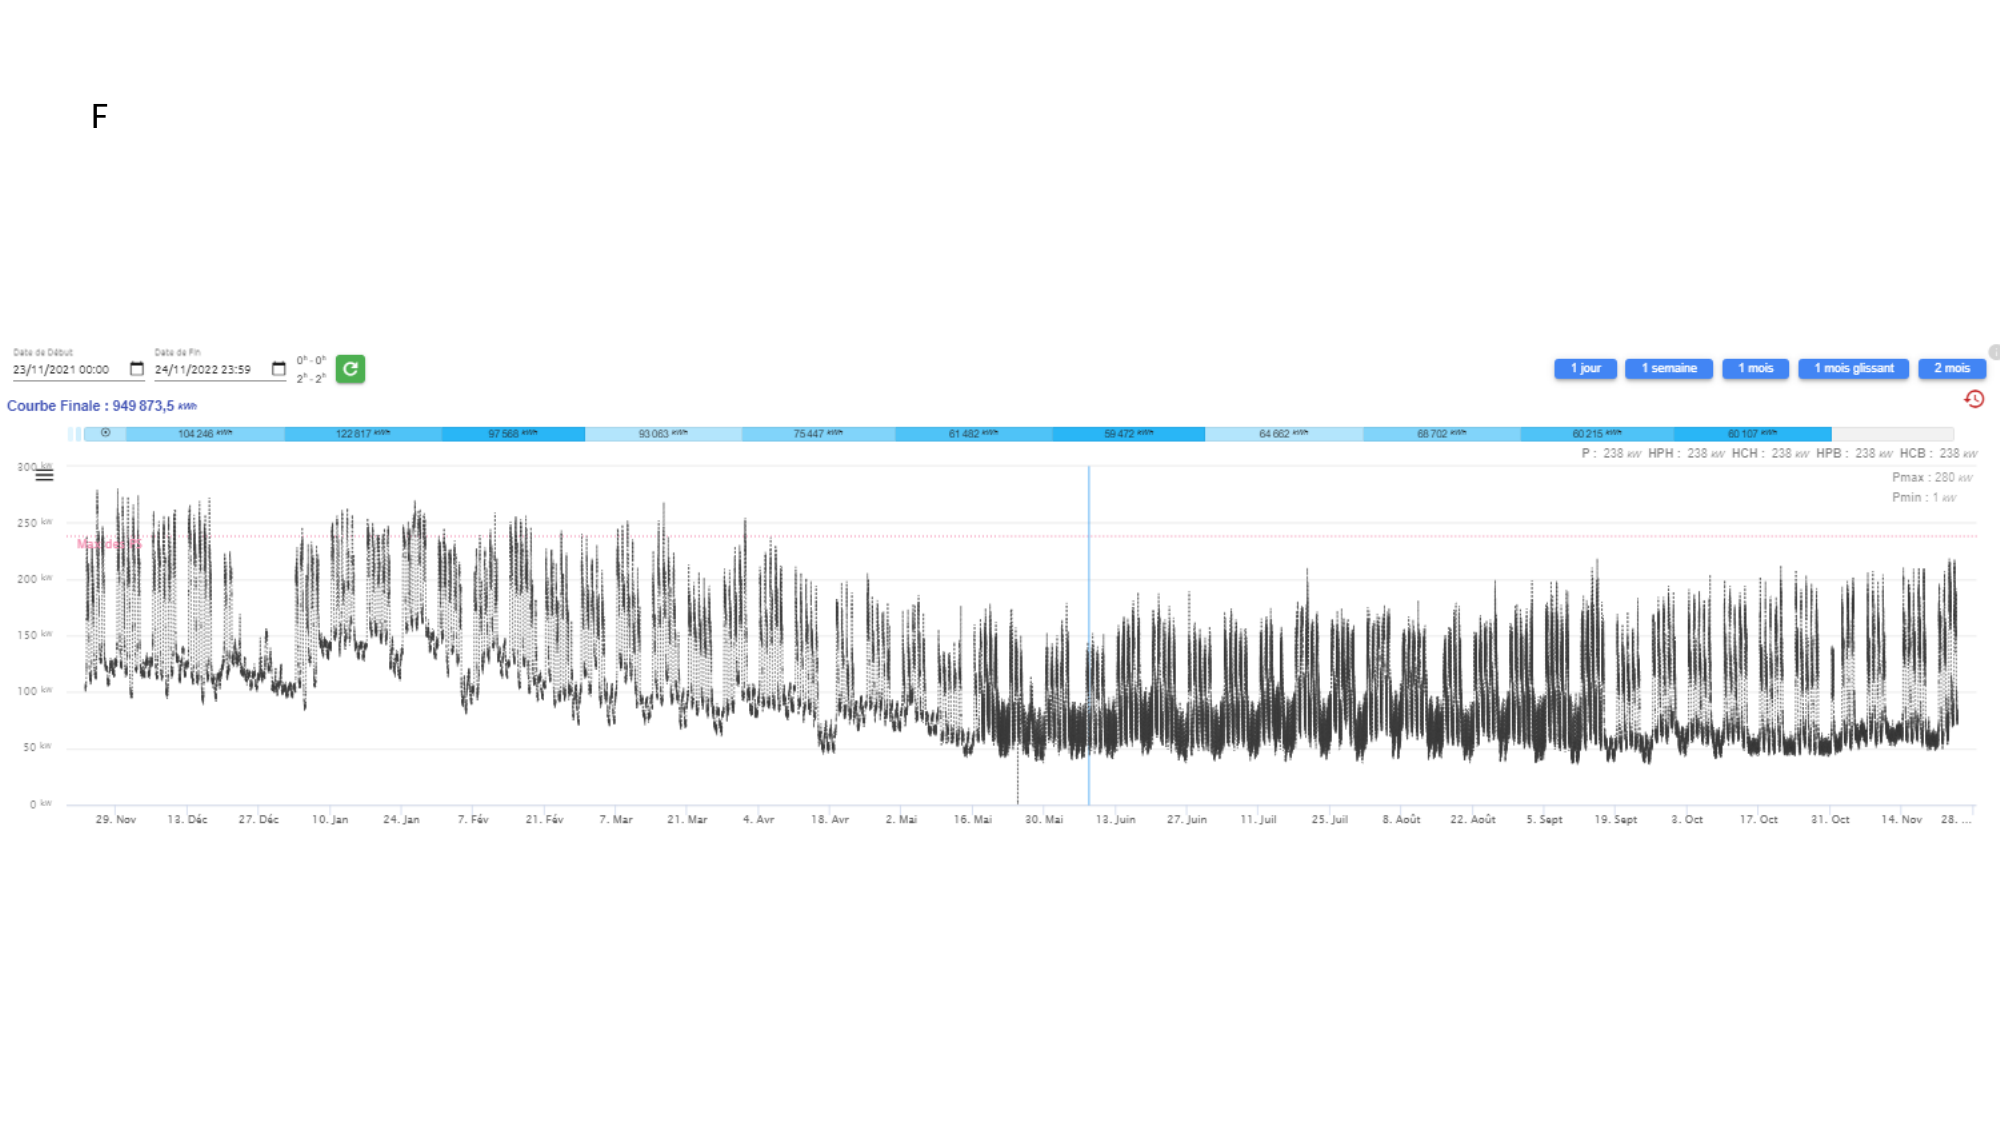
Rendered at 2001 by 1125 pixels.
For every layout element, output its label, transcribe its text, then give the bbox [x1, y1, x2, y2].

picture [0, 343, 2000, 838]
text_box F [76, 83, 124, 143]
